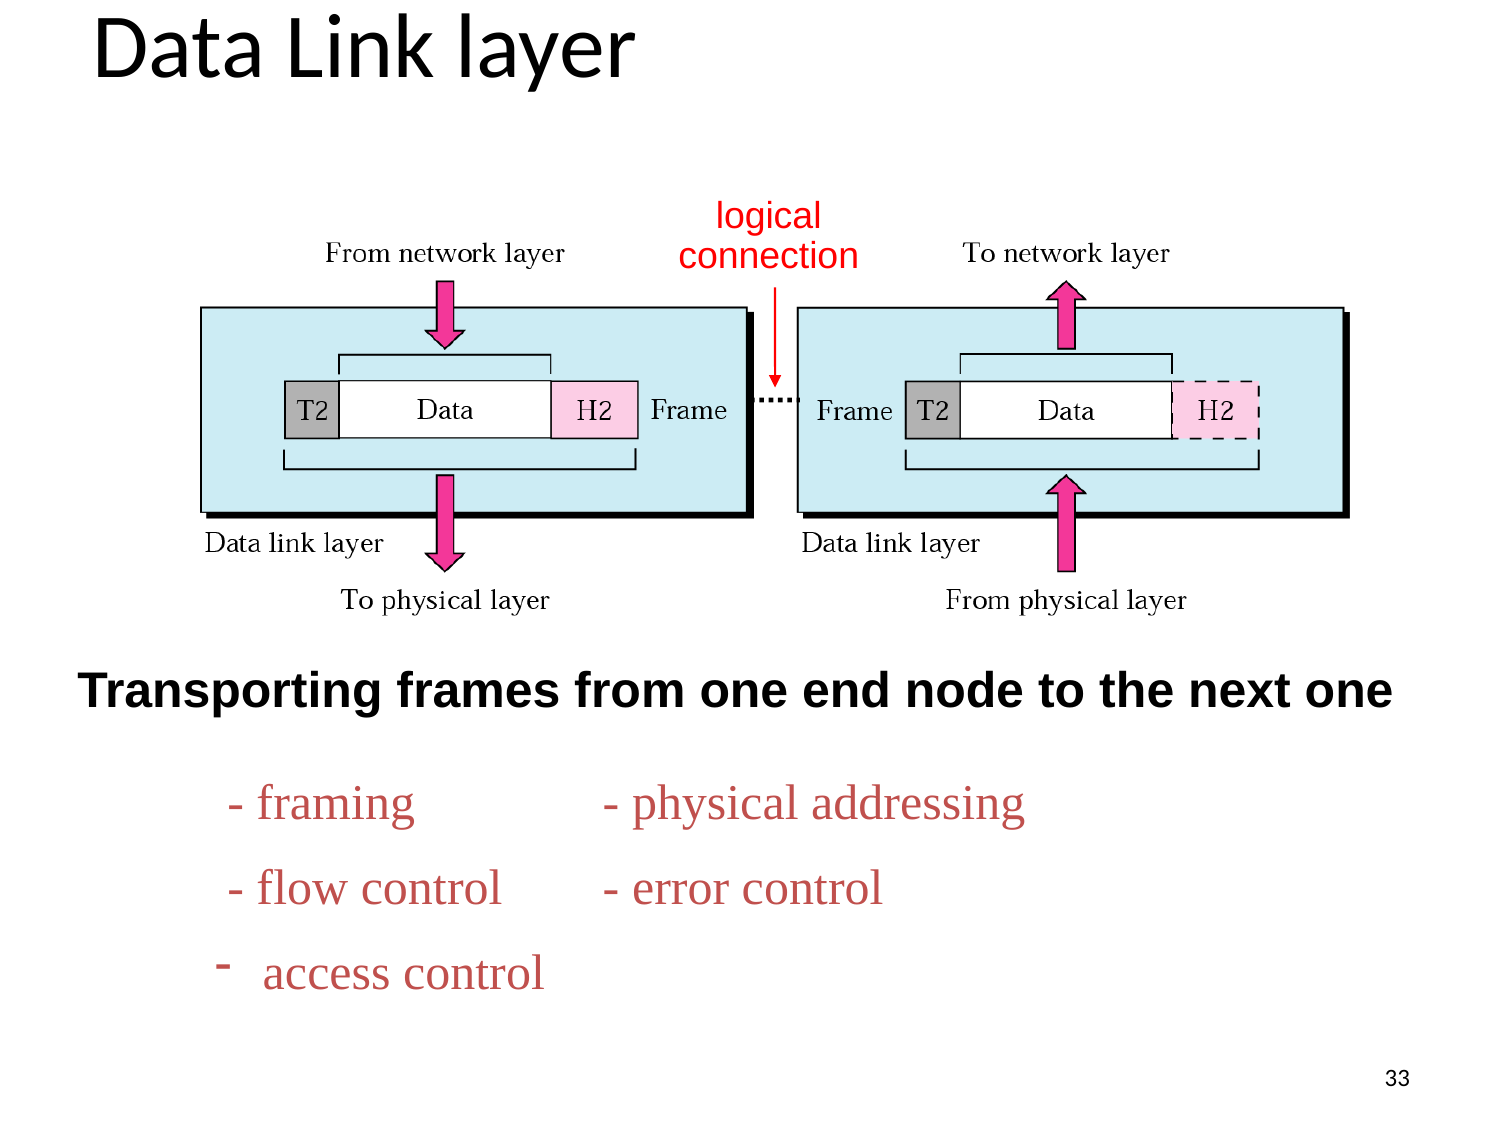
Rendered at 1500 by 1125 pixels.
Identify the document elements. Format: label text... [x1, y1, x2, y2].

title Data Link layer [92, 0, 1408, 246]
text_box Transporting frames from one end node to the next one [62, 649, 1438, 725]
slide_number 33 [1074, 1024, 1425, 1100]
picture [199, 237, 1351, 617]
text_box logical connection [649, 199, 888, 235]
text_box - framing - physical addressing - flow control - error control access control [200, 762, 1213, 1008]
